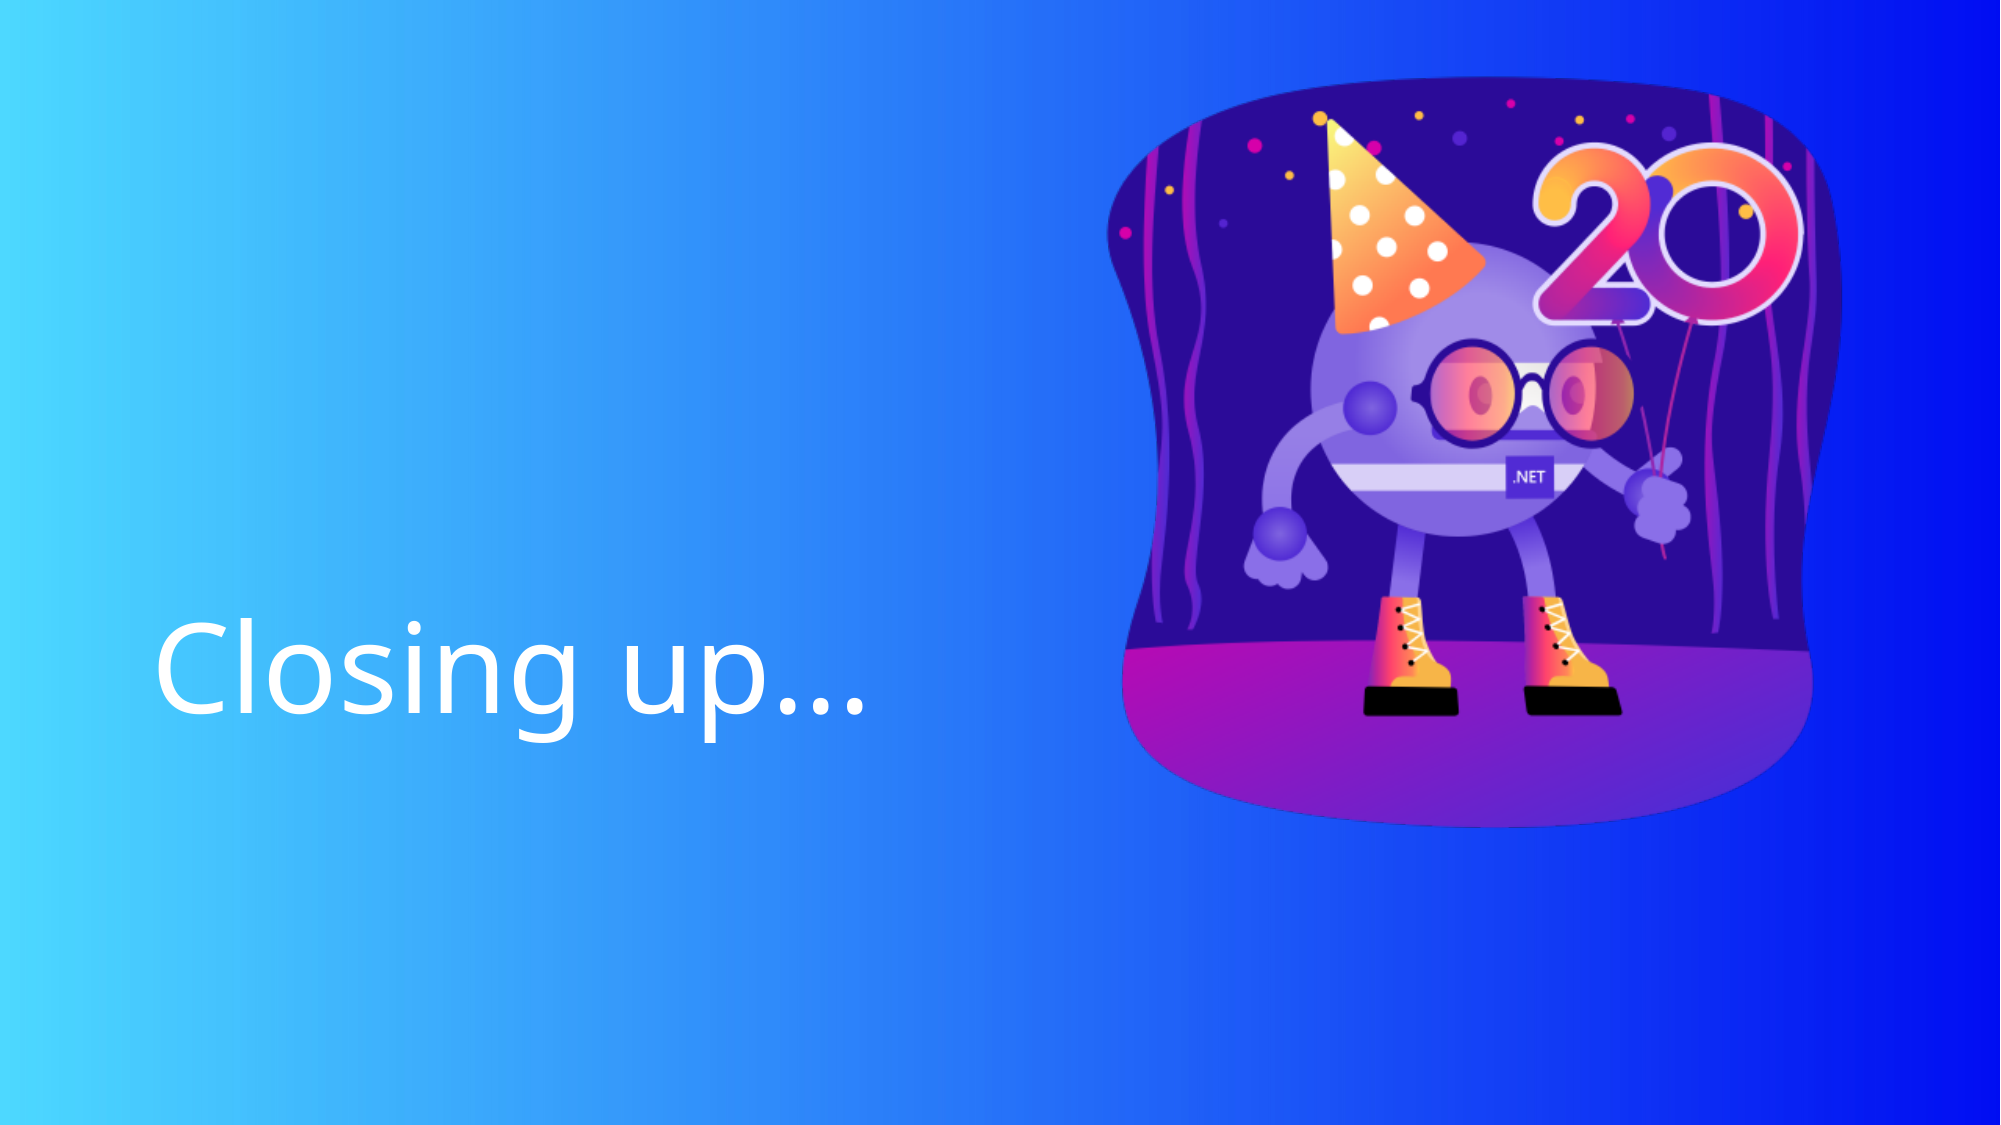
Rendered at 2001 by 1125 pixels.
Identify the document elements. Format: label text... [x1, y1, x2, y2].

picture [0, 0, 2000, 1125]
title Closing up... [136, 280, 1082, 749]
